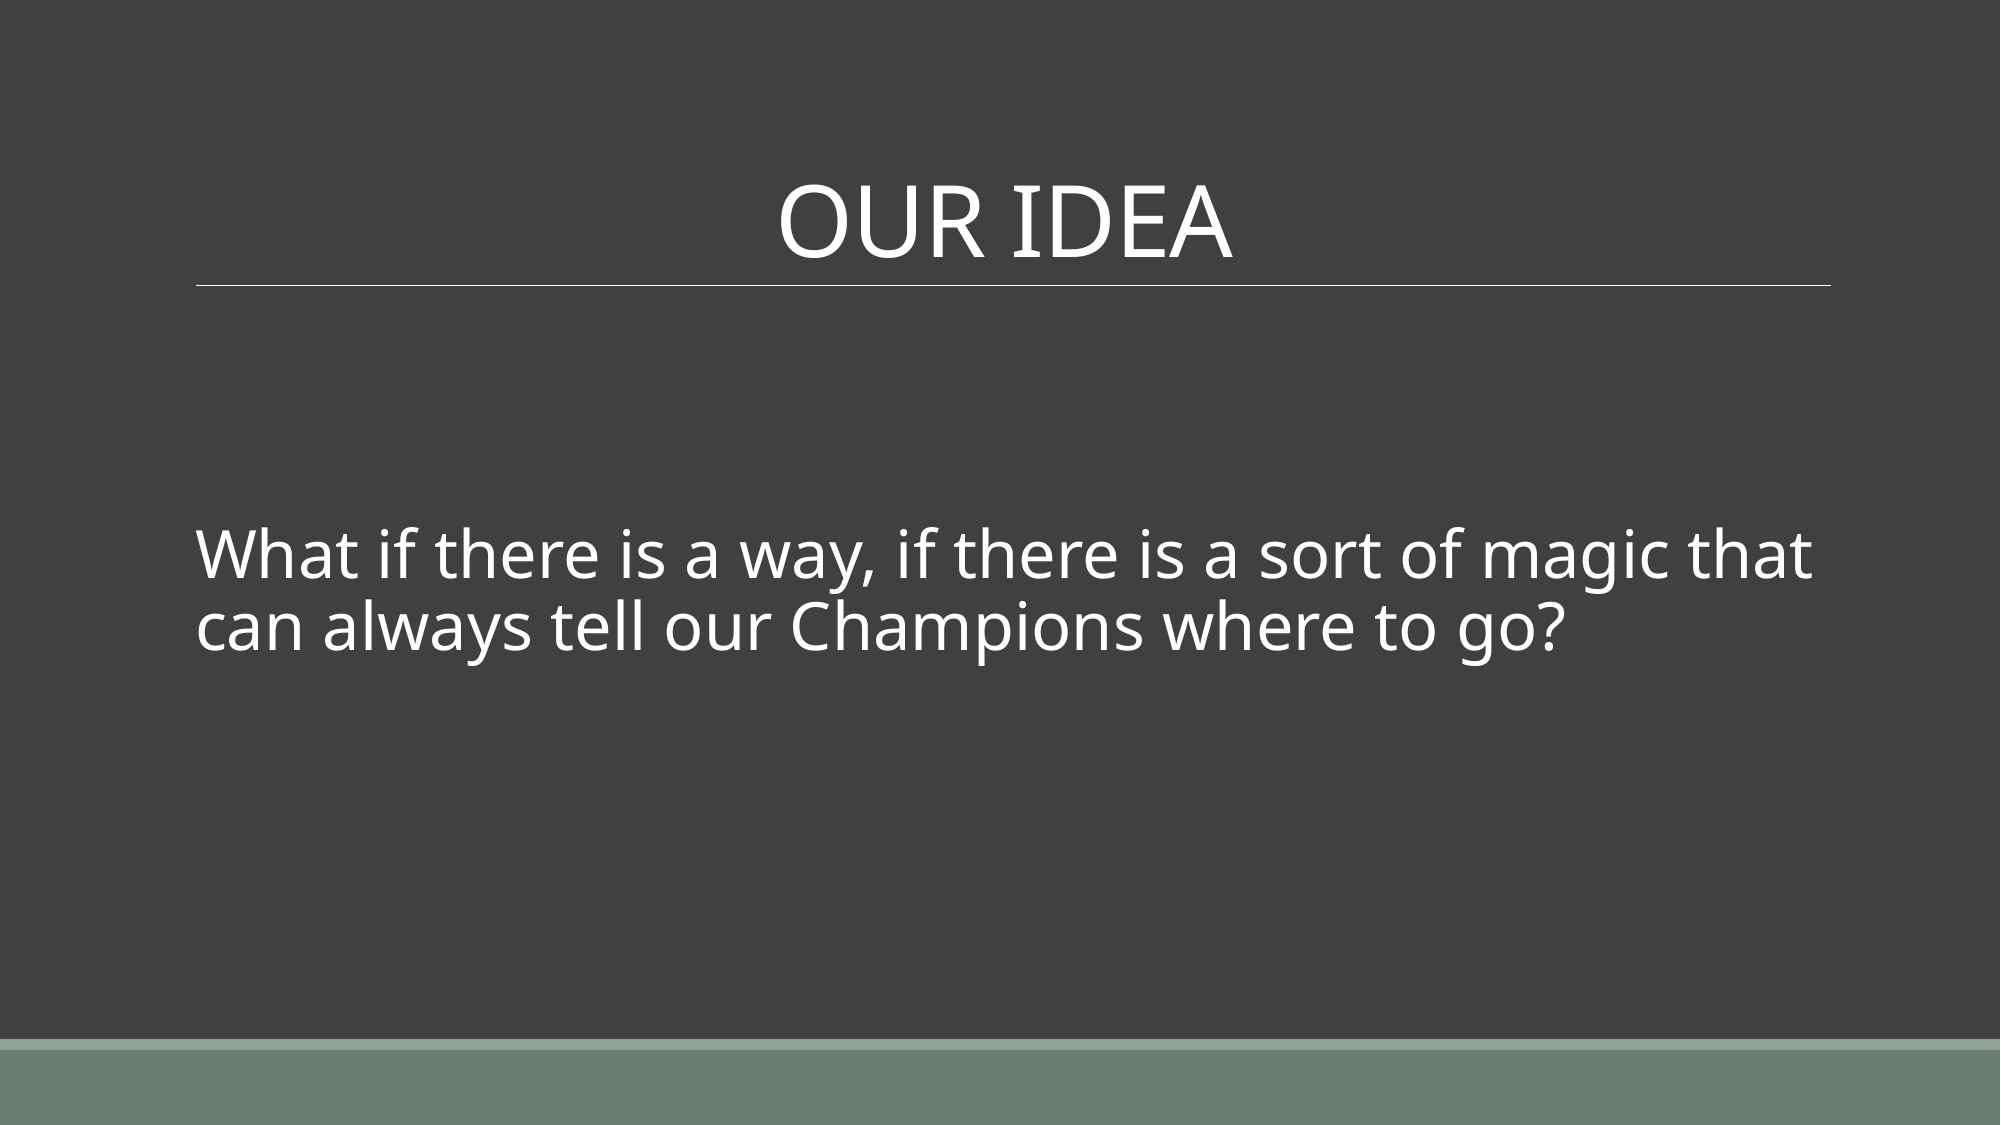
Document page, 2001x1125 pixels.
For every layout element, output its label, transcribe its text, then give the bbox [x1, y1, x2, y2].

list What if there is a way, if there is a sort of magic that can always tell our Champions where to go? [180, 302, 1830, 963]
title OUR IDEA [180, 47, 1830, 285]
